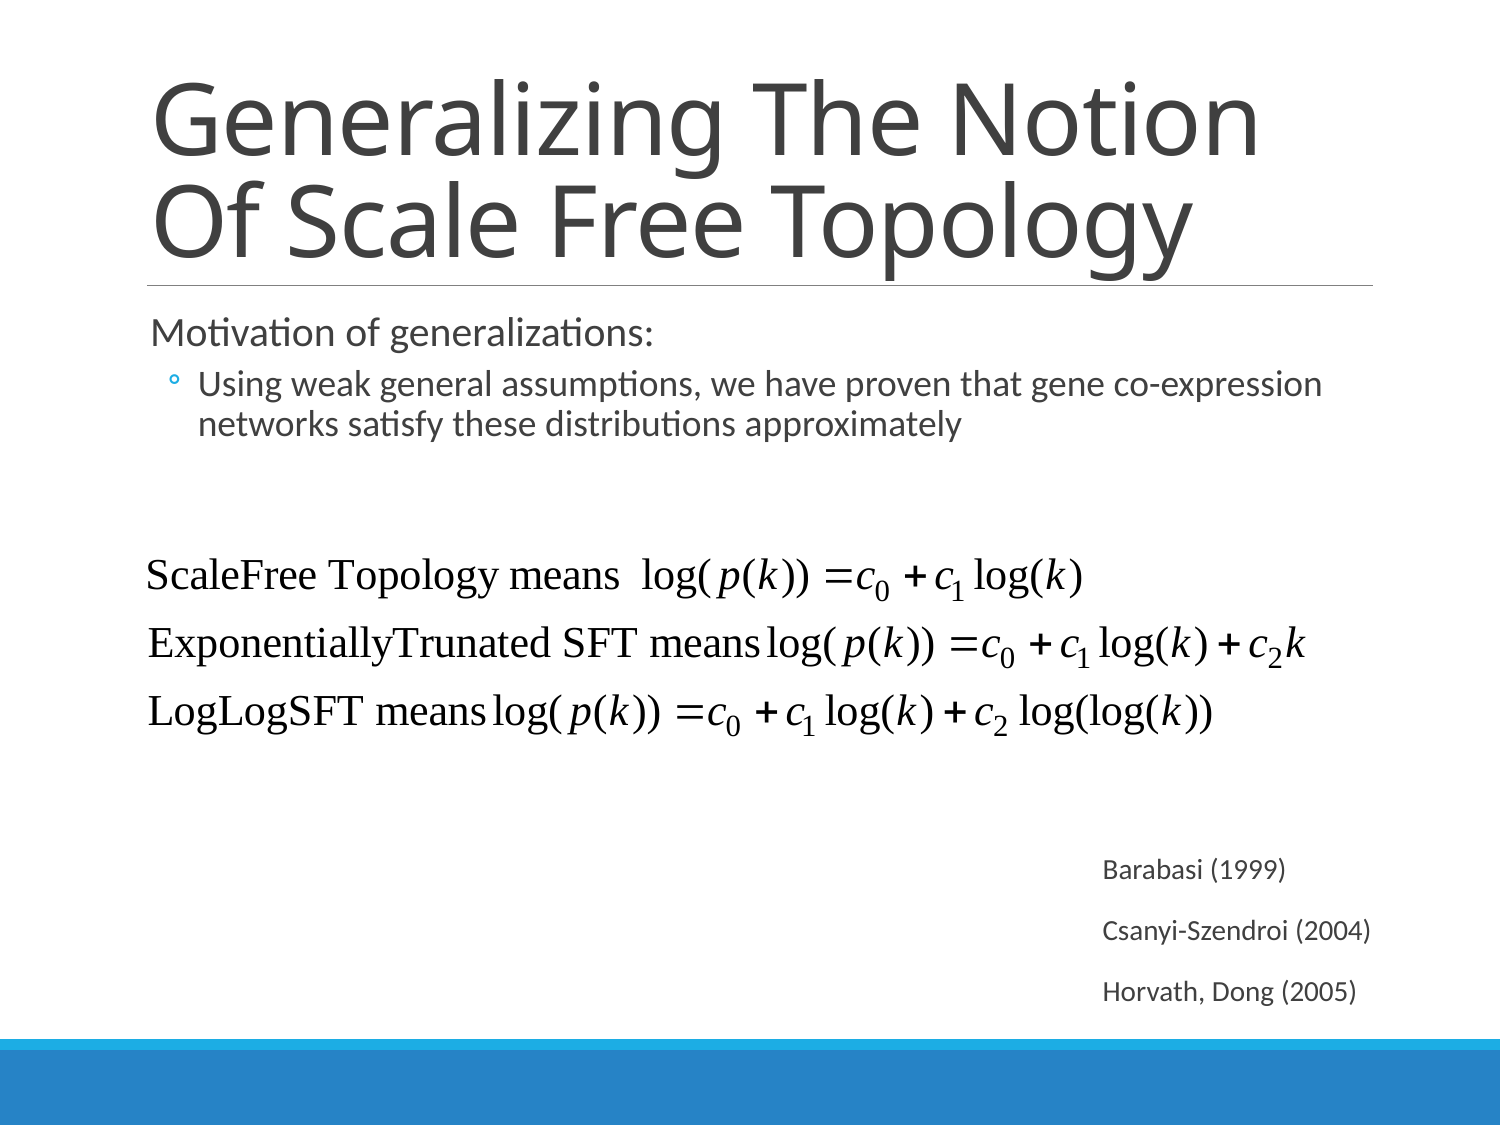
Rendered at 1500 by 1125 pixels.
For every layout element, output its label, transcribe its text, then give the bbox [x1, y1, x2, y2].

text_box Barabasi (1999) Csanyi-Szendroi (2004) Horvath, Dong (2005) [1087, 846, 1458, 1070]
title Generalizing The Notion Of Scale Free Topology [135, 47, 1373, 285]
list Motivation of generalizations: Using weak general assumptions, we have proven that gene co-expression networks satisfy these distributions approximately [135, 302, 1373, 963]
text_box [138, 546, 1317, 751]
